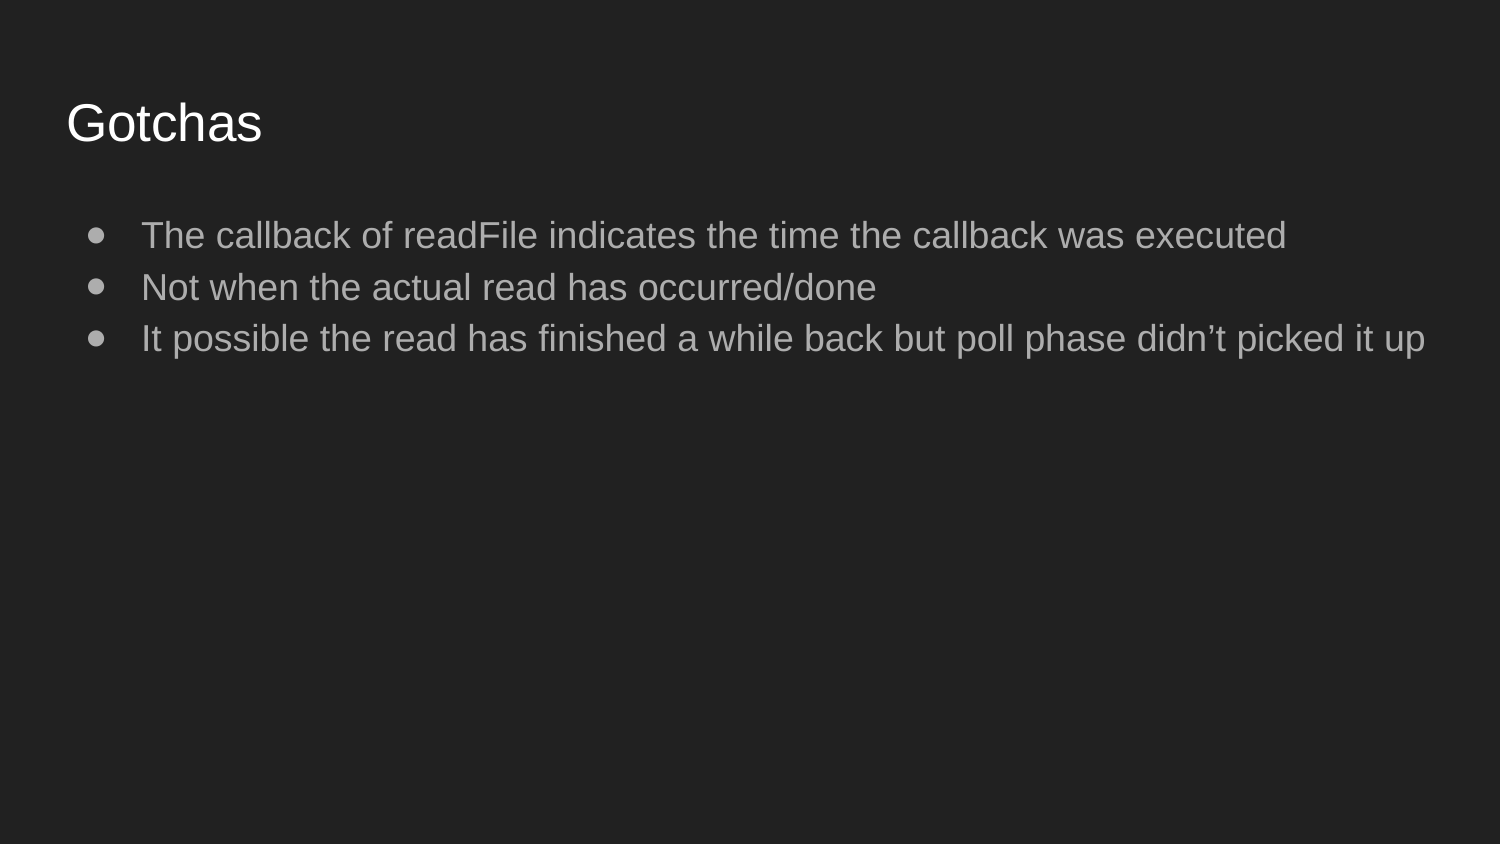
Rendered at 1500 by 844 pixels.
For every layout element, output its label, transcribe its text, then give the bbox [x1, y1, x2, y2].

list The callback of readFile indicates the time the callback was executed Not when the actual read has occurred/done It possible the read has finished a while back but poll phase didn’t picked it up [51, 189, 1449, 750]
title Gotchas [51, 72, 1449, 167]
